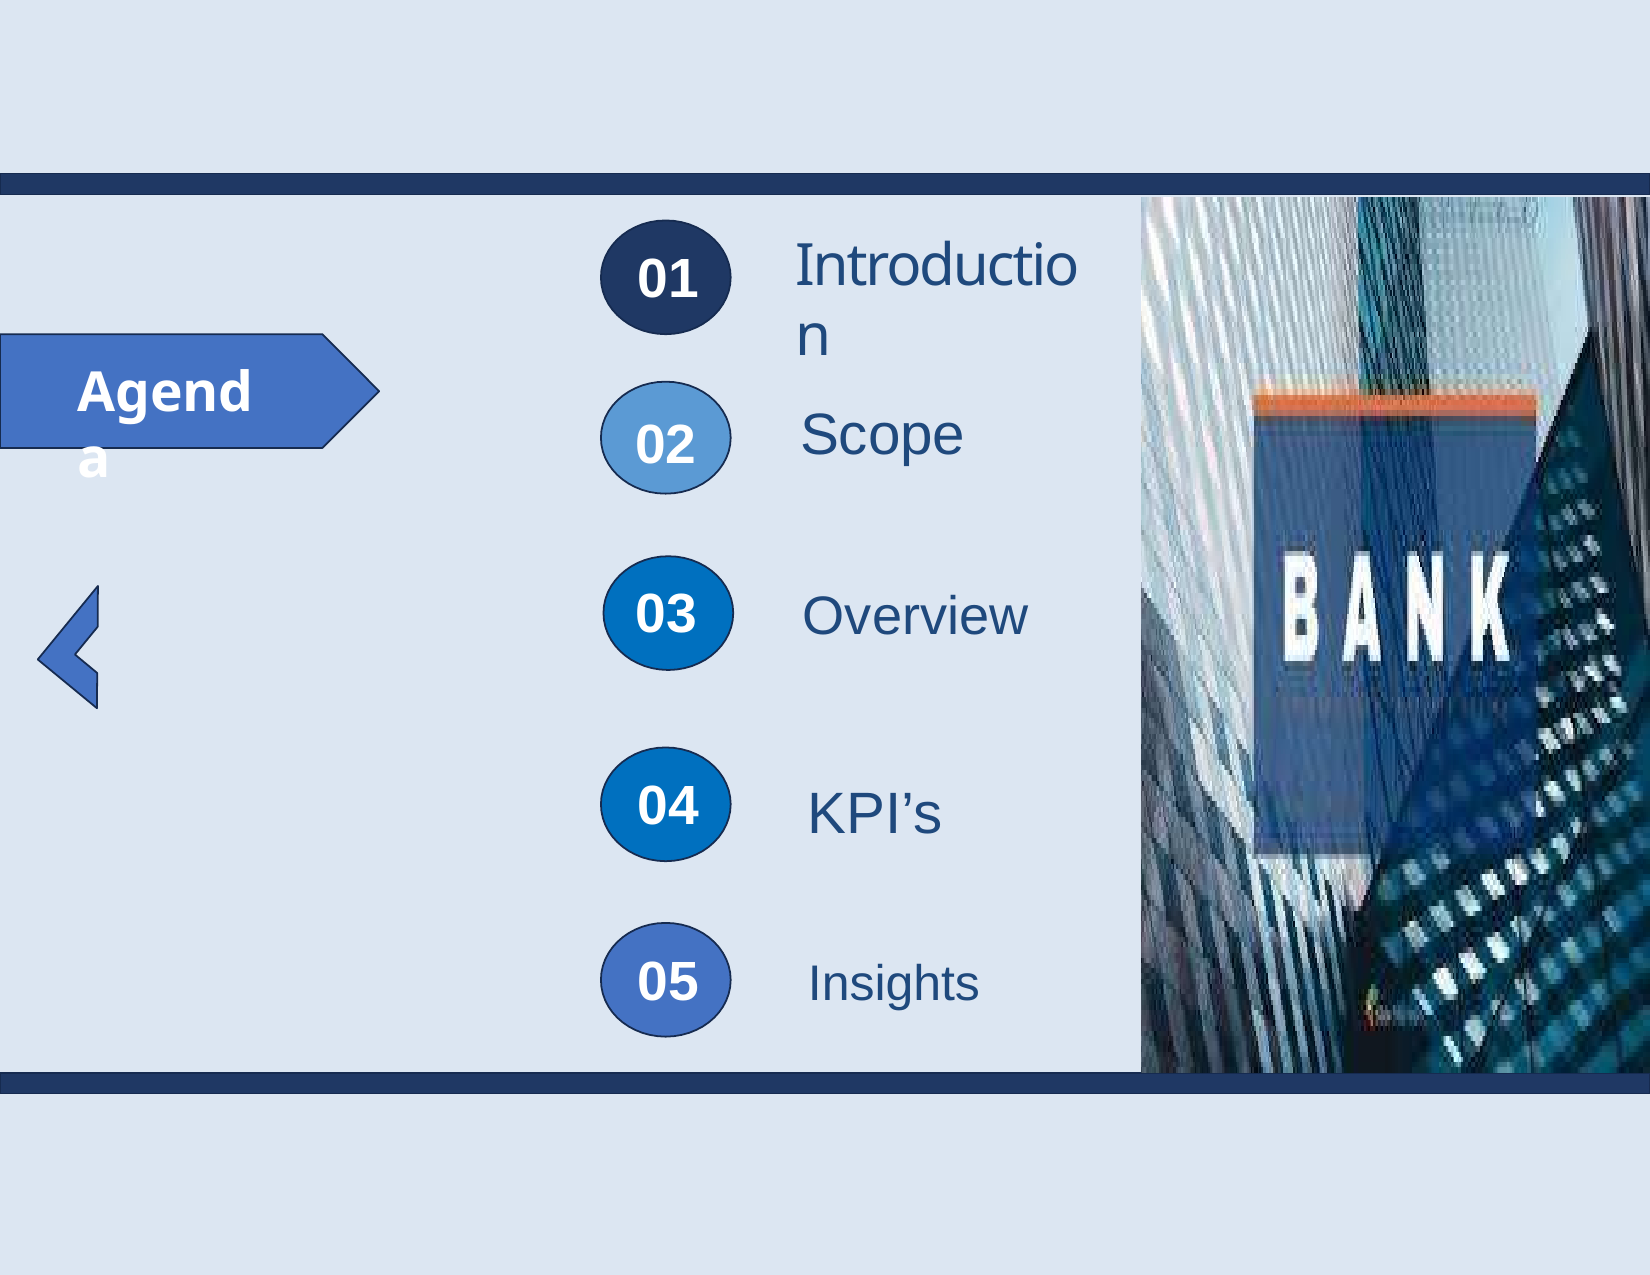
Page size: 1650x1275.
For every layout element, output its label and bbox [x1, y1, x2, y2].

text_box [0, 172, 1650, 1095]
text_box [602, 555, 735, 672]
